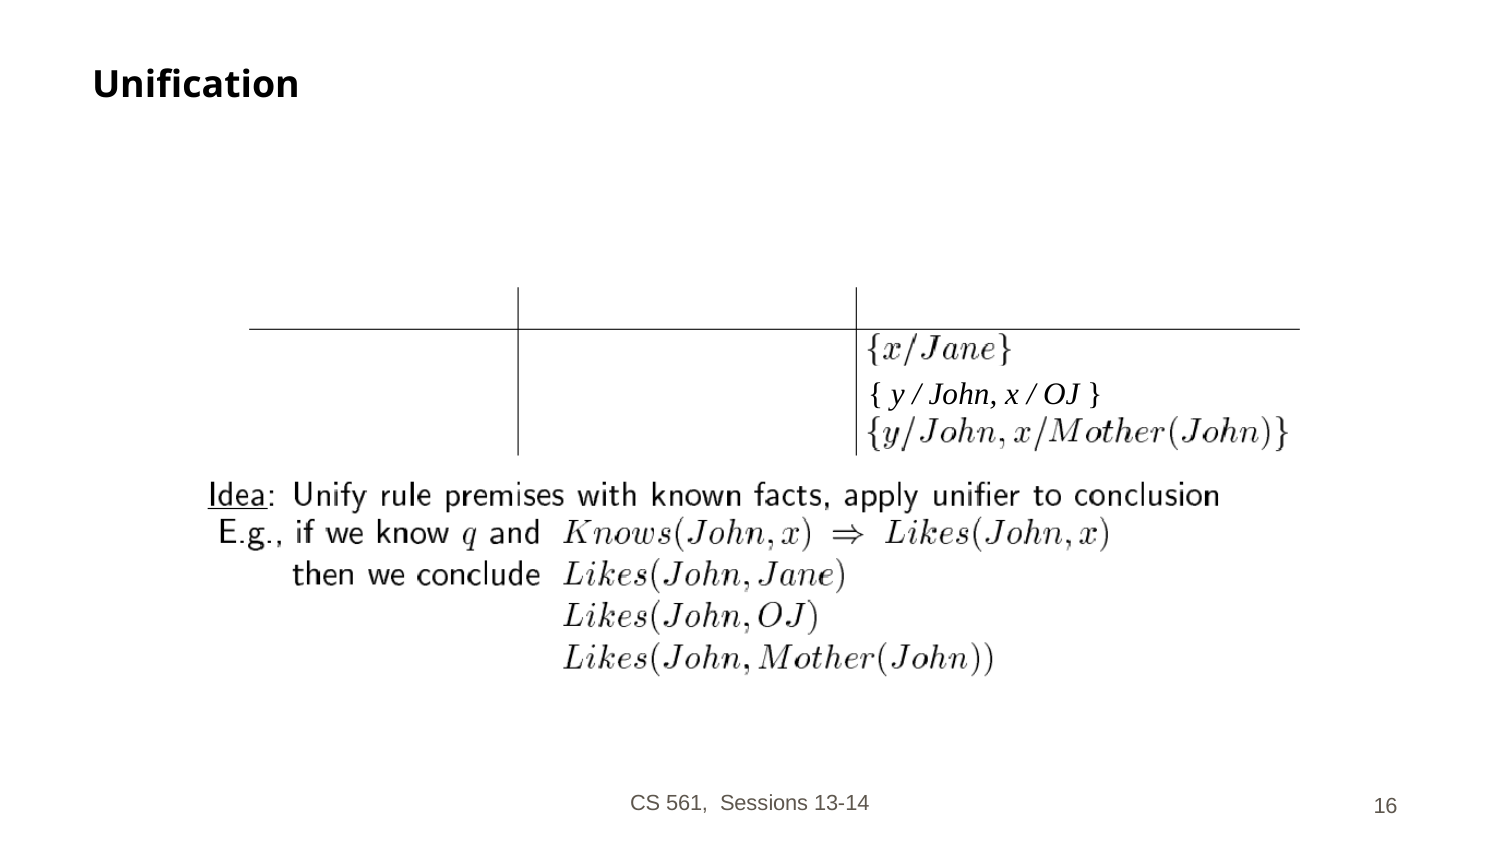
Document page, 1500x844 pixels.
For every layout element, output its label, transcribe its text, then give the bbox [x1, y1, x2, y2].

title Unification [77, 28, 1415, 113]
slide_number ‹#› [1100, 768, 1413, 826]
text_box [187, 271, 1313, 685]
footer CS 561, Sessions 13-14 [512, 766, 988, 823]
